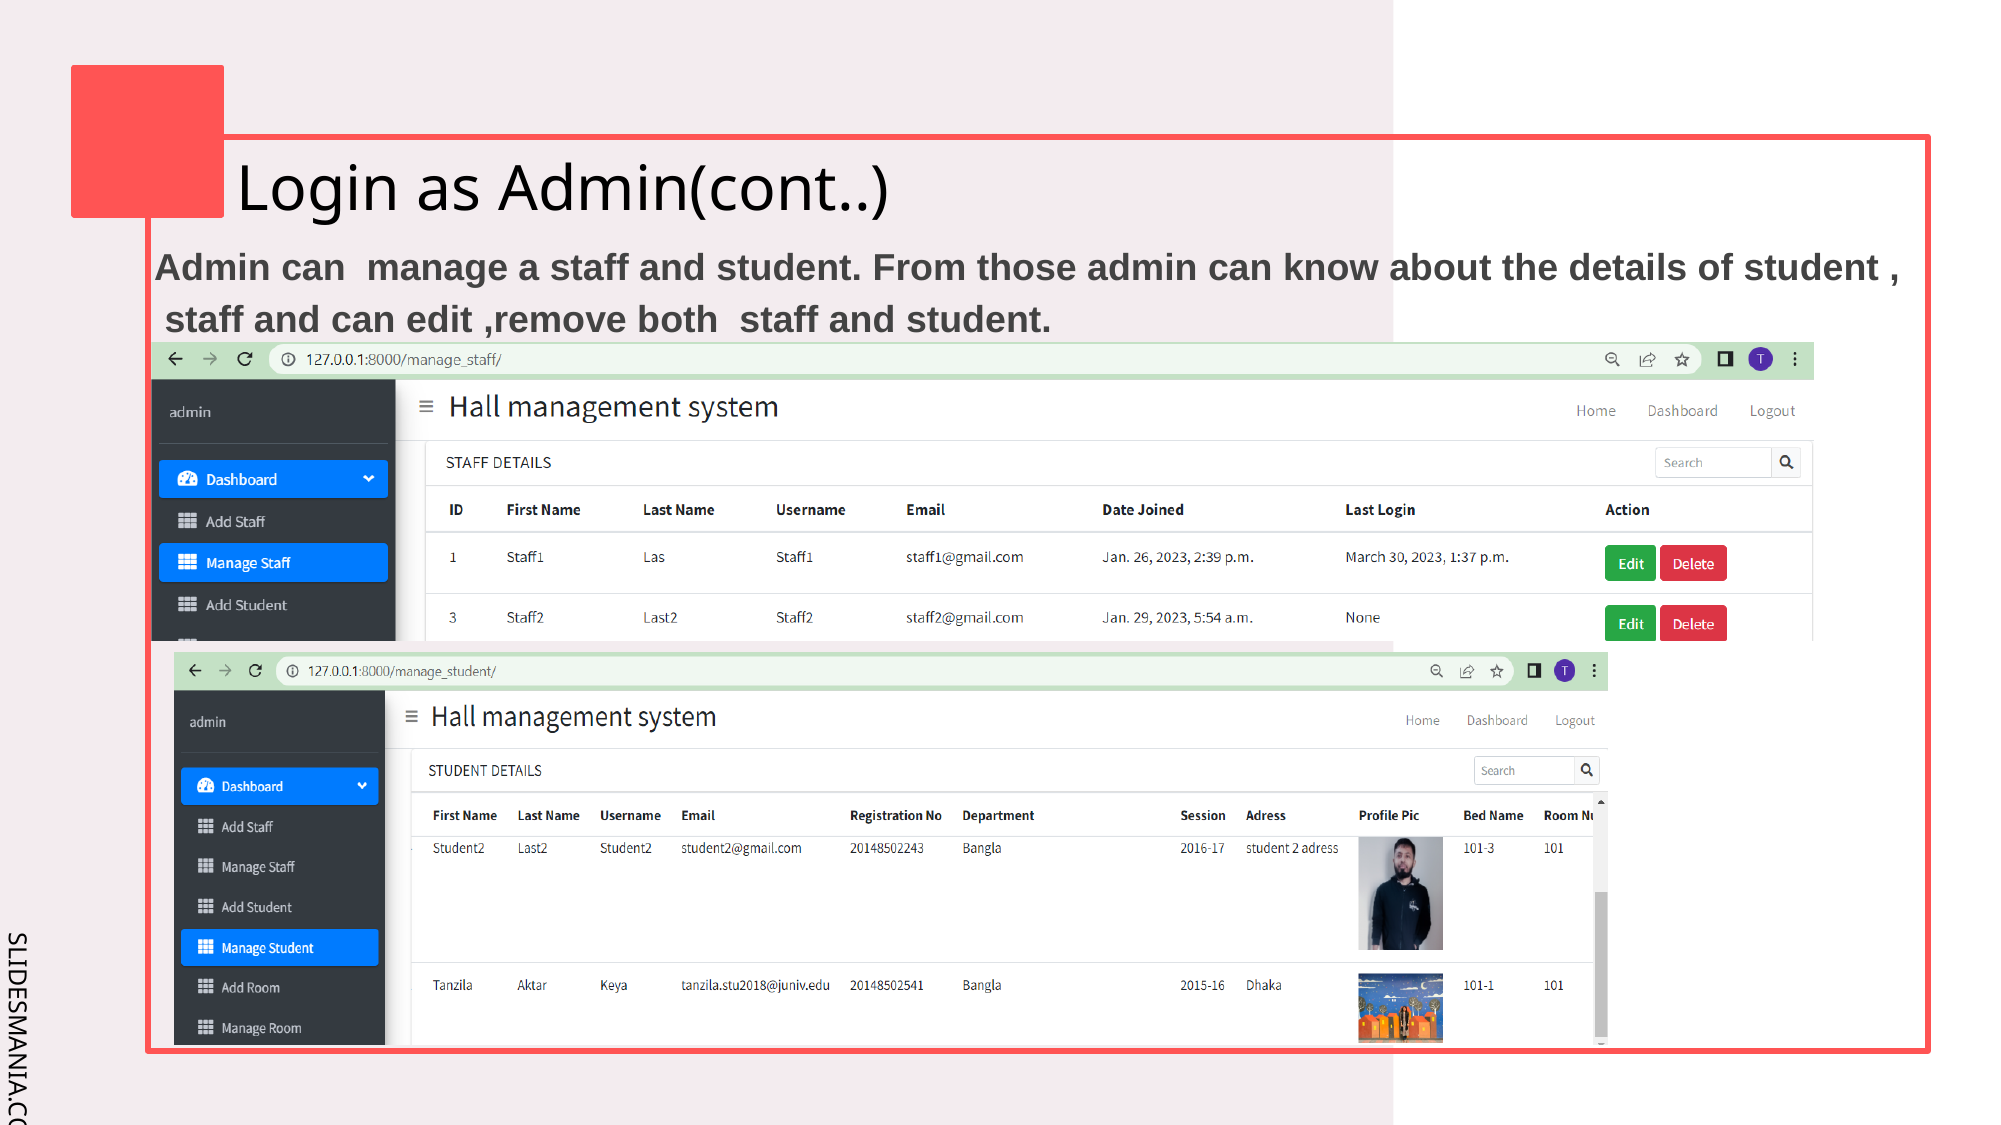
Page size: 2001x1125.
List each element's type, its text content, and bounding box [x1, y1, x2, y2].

subtitle Admin can manage a staff and student. From those admin can know about the details of student , staff and can edit ,remove both staff and student. [116, 216, 2000, 331]
title Login as Admin(cont..) [216, 140, 1441, 216]
picture [174, 652, 1608, 1045]
picture [151, 342, 1815, 642]
